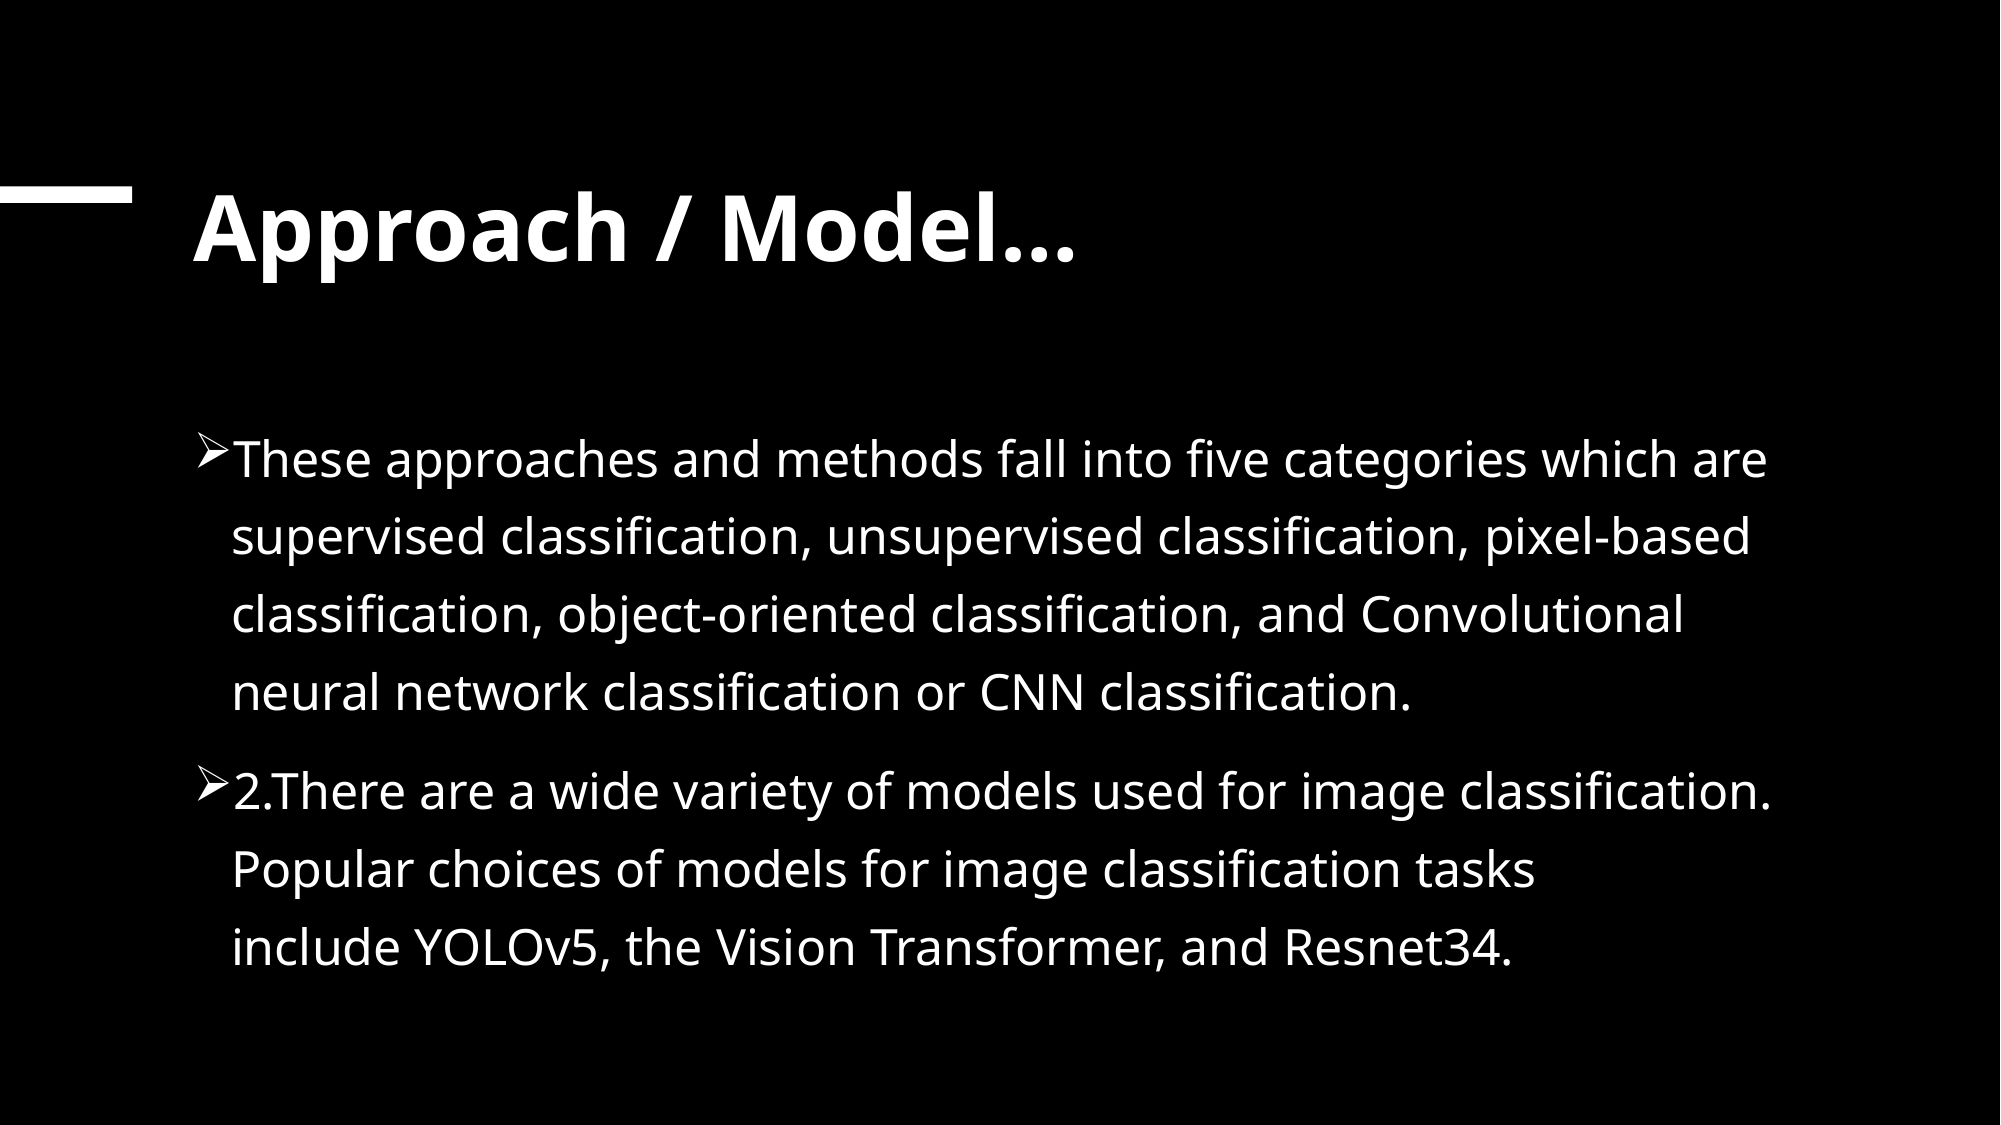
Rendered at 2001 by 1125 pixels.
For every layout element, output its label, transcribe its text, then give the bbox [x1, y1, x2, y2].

list These approaches and methods fall into five categories which are supervised classification, unsupervised classification, pixel-based classification, object-oriented classification, and Convolutional neural network classification or CNN classification. 2.There are a wide variety of models used for image classification. Popular choices of models for image classification tasks include YOLOv5, the Vision Transformer, and Resnet34. [178, 401, 1807, 1032]
text_box [0, 185, 133, 204]
title Approach / Model… [178, 178, 1807, 392]
